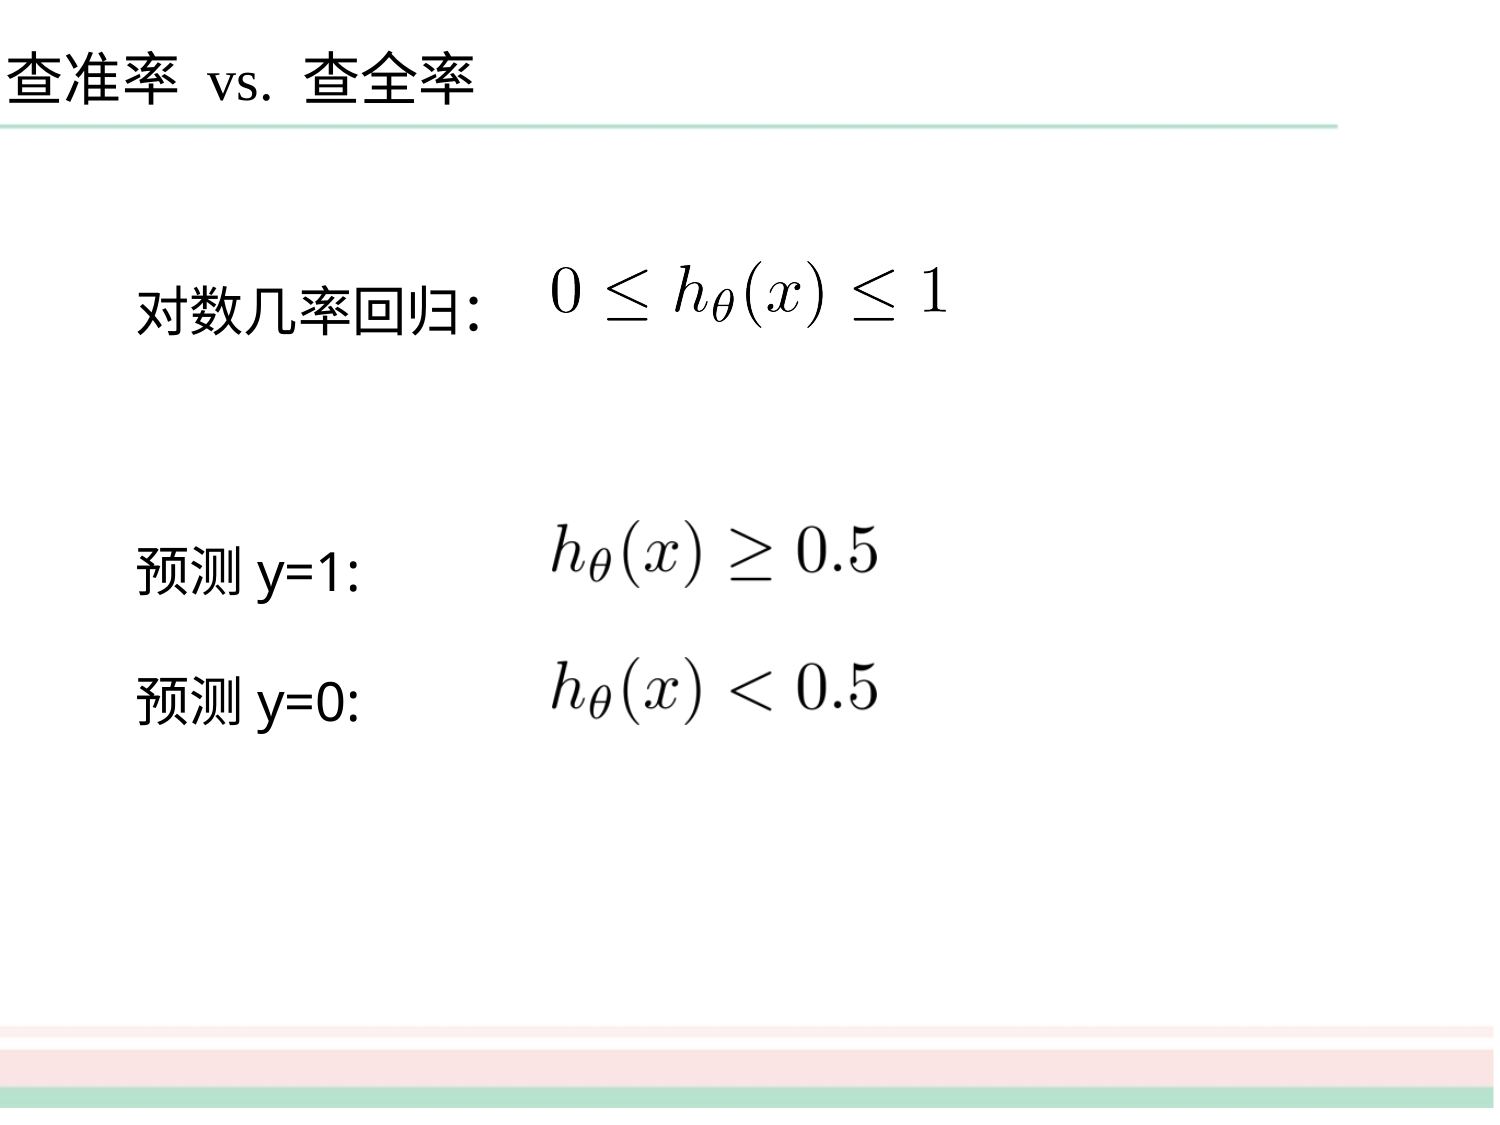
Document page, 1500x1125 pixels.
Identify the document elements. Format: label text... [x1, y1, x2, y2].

text_box 查准率 vs. 查全率 [5, 41, 477, 79]
picture [0, 80, 1500, 1108]
